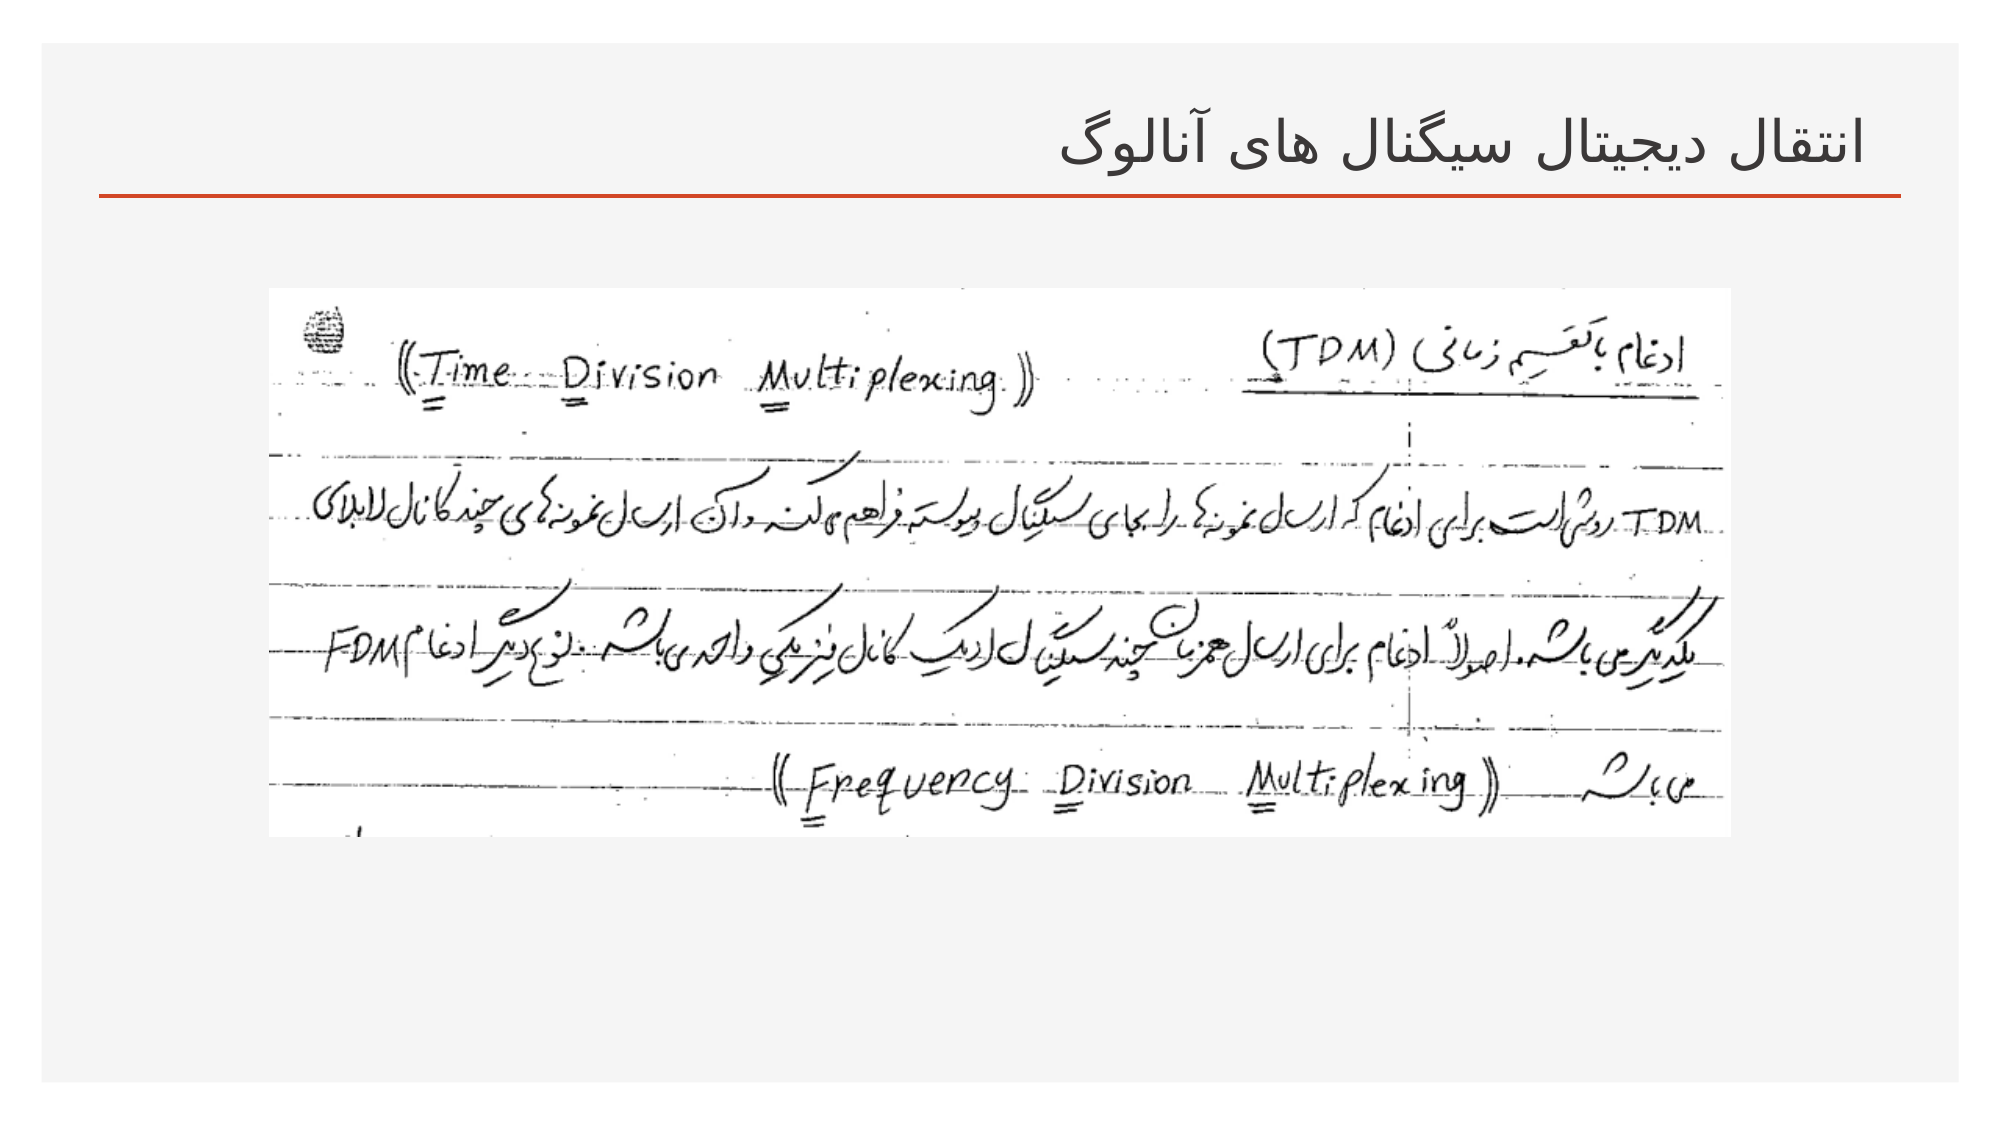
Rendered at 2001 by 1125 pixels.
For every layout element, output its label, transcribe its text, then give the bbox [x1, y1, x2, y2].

title انتقال دیجیتال سیگنال های آنالوگ [754, 77, 1883, 182]
picture [269, 288, 1731, 837]
